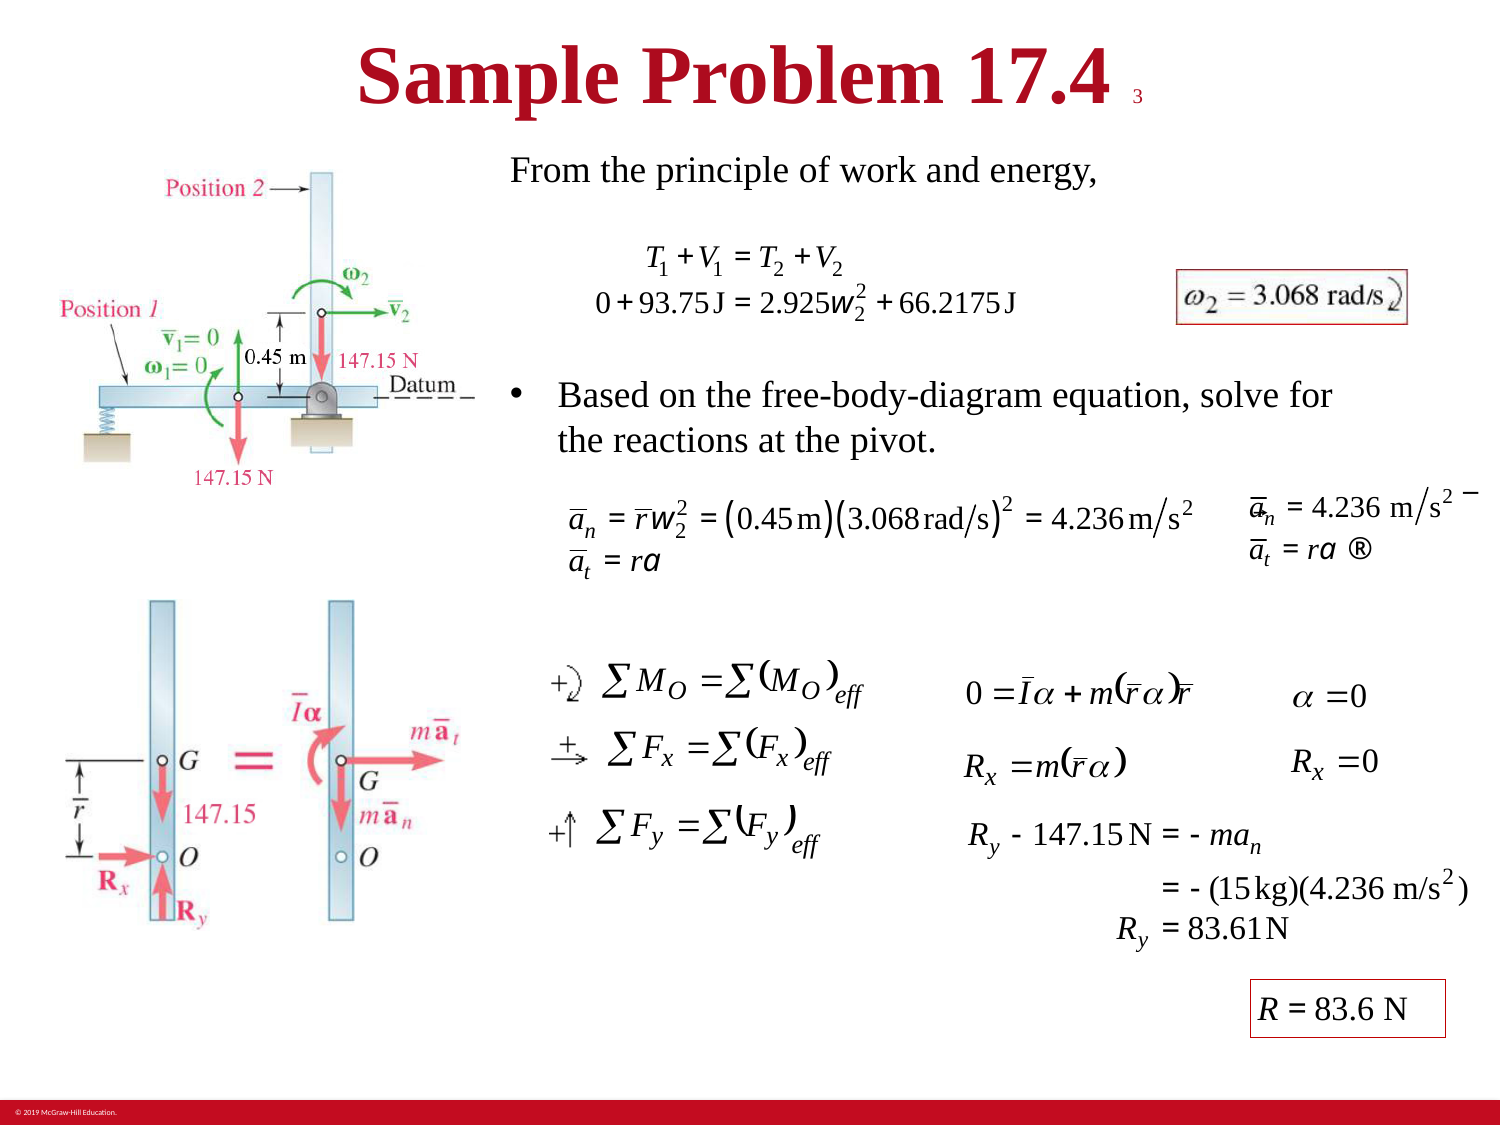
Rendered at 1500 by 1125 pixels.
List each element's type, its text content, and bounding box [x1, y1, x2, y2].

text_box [604, 727, 844, 782]
picture [65, 599, 461, 931]
list Based on the free-body-diagram equation, solve for the reactions at the pivot. [495, 362, 1370, 472]
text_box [1290, 678, 1371, 713]
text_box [962, 671, 1199, 716]
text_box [592, 805, 832, 865]
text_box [960, 812, 1476, 963]
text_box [562, 487, 1203, 588]
title Sample Problem 17.4 3 [75, 12, 1425, 132]
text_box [1249, 978, 1446, 1038]
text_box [549, 809, 578, 849]
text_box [550, 663, 584, 703]
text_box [598, 660, 874, 714]
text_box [1243, 480, 1488, 576]
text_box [550, 735, 590, 766]
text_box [1286, 741, 1382, 786]
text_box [959, 746, 1127, 791]
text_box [589, 237, 1024, 329]
picture [1174, 269, 1409, 326]
picture [58, 169, 475, 488]
list From the principle of work and energy, [495, 137, 1370, 205]
